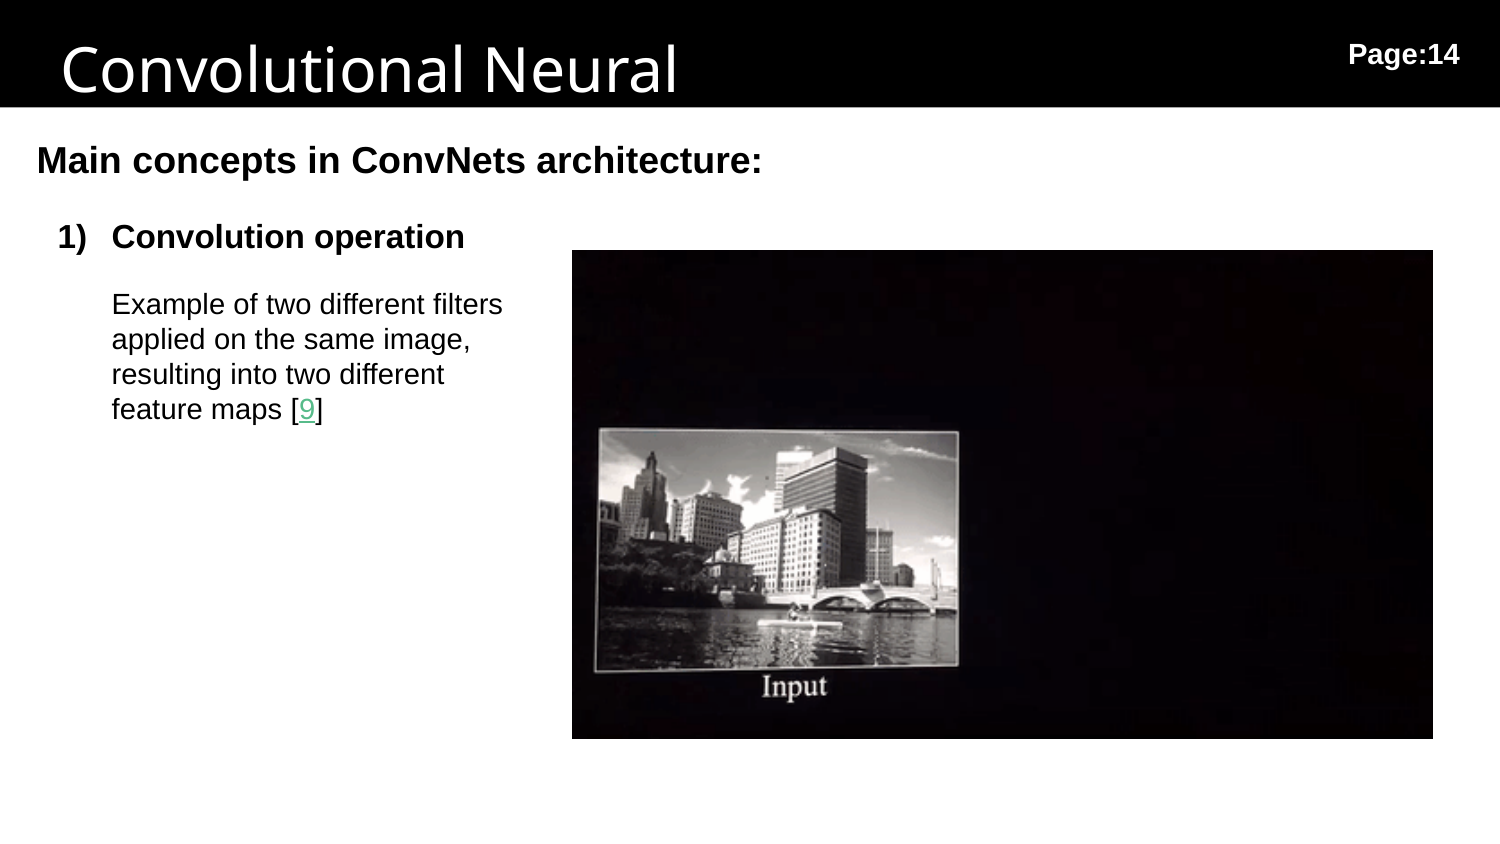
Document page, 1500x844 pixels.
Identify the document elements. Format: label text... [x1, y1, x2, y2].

picture [572, 250, 1434, 739]
text_box Main concepts in ConvNets architecture: Convolution operation Example of two different filters applied on the same image, resulting into two different feature maps [9] [21, 120, 1474, 831]
text_box Convolutional Neural Networks [12, 14, 789, 130]
text_box Page:14 [1333, 20, 1487, 73]
text_box [0, 0, 1500, 108]
